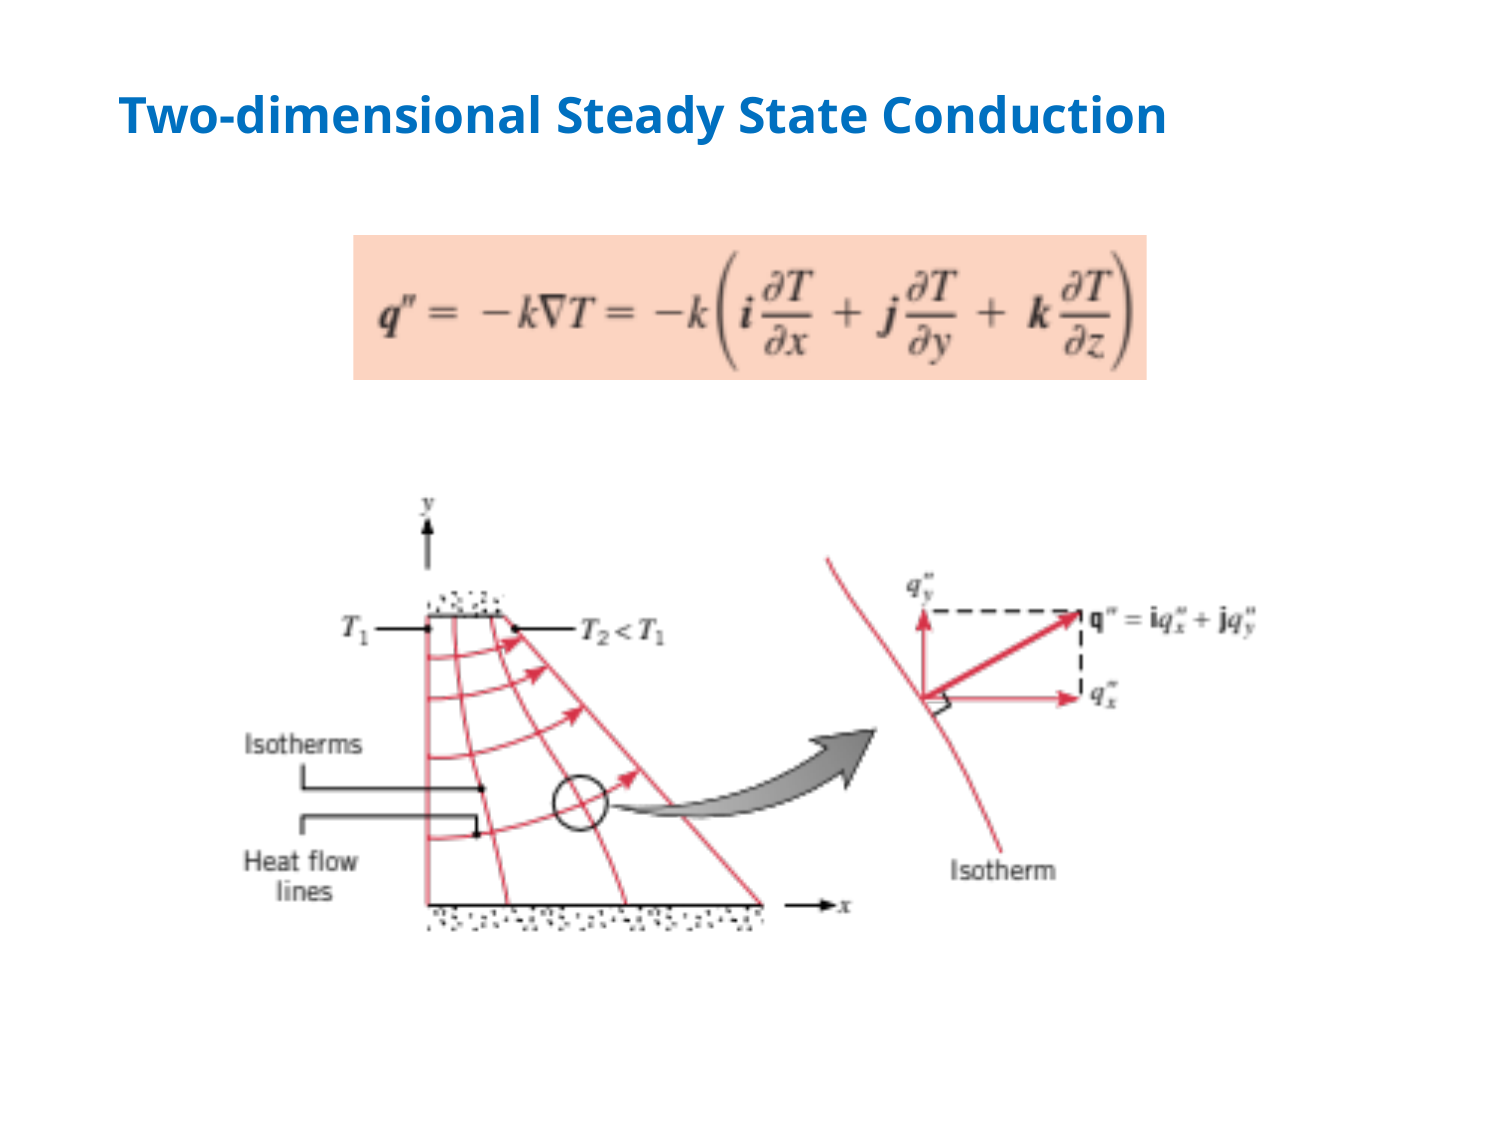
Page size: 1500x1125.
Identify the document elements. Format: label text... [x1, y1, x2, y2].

title Two-dimensional Steady State Conduction [103, 59, 1397, 176]
picture [214, 439, 1286, 950]
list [353, 235, 1147, 380]
